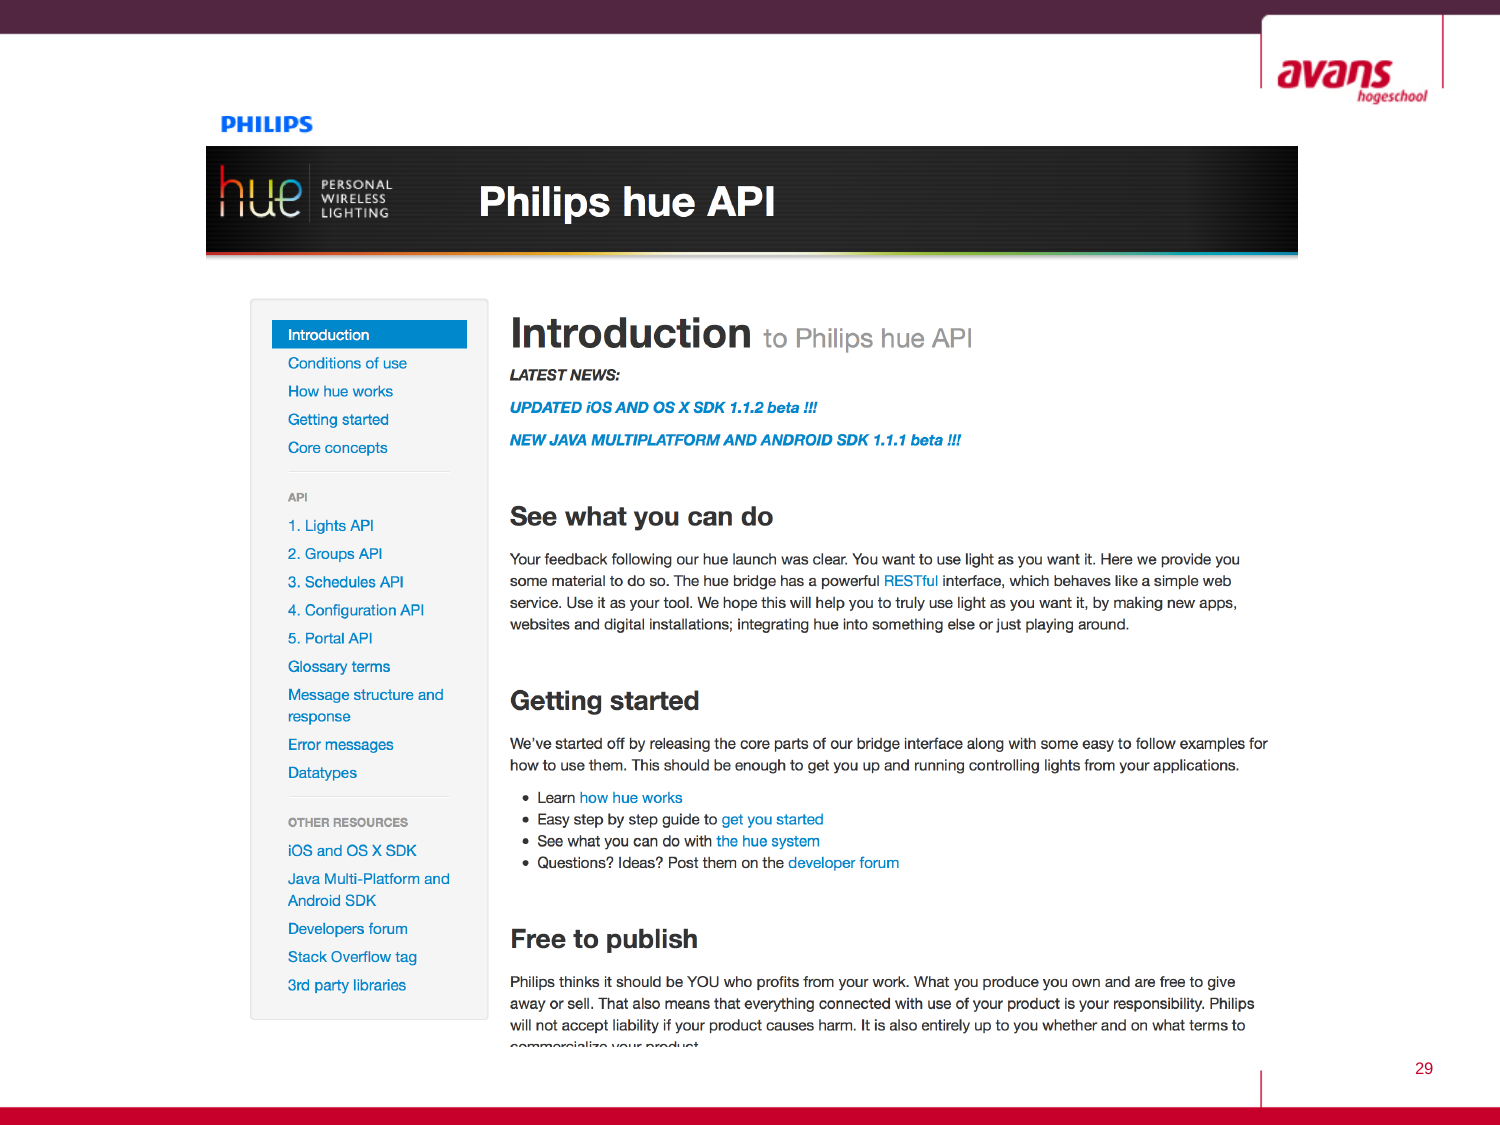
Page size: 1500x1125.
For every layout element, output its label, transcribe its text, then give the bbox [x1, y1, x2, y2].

slide_number 29 [1399, 1049, 1468, 1092]
picture [0, 0, 1500, 1125]
